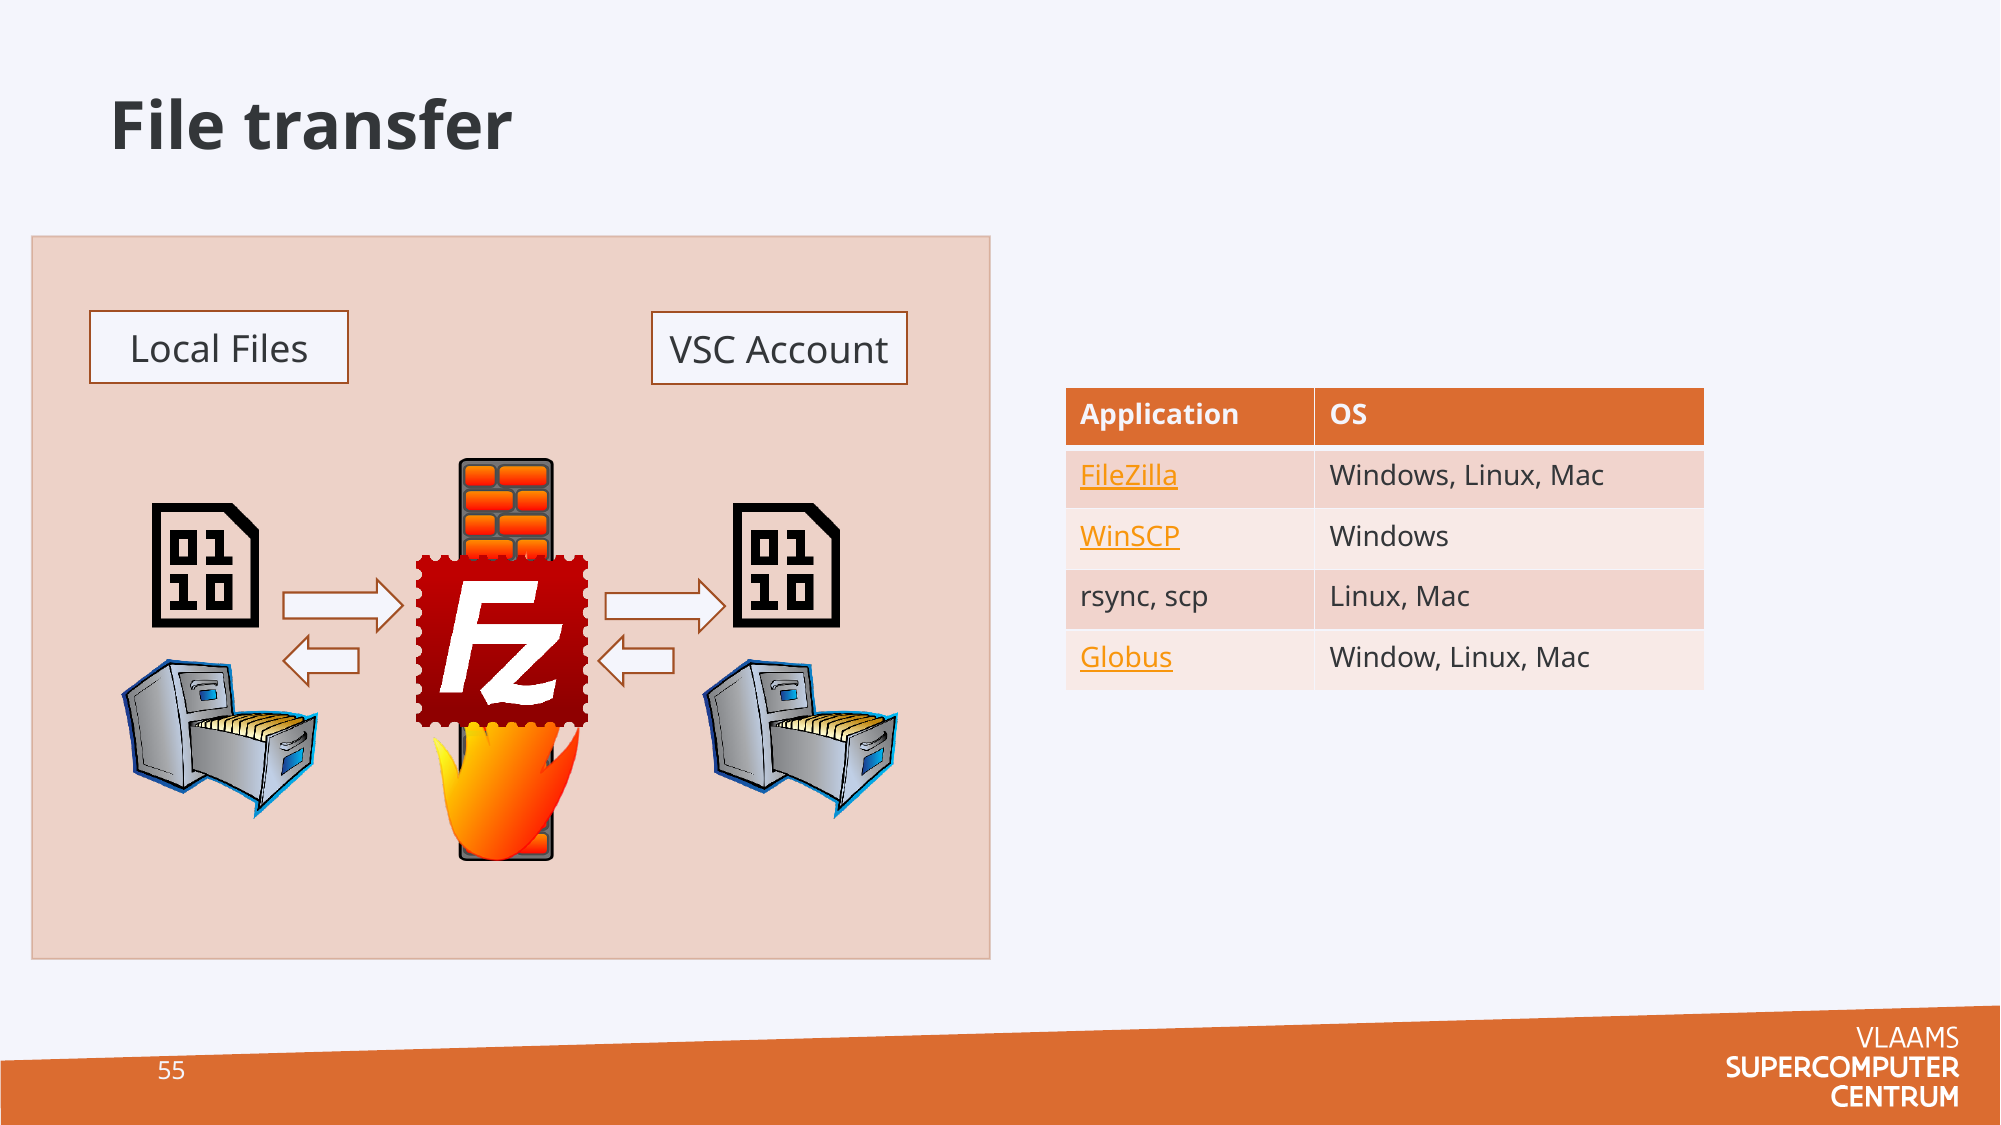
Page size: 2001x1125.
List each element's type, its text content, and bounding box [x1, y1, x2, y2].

text_box [349, 577, 405, 634]
table_cell Globus [1066, 631, 1314, 690]
table_cell rsync, scp [1066, 570, 1314, 629]
table_cell Linux, Mac [1315, 570, 1704, 629]
table_cell Window, Linux, Mac [1315, 631, 1704, 690]
table_header OS [1315, 388, 1704, 445]
table_cell WinSCP [1066, 509, 1314, 569]
title File transfer [94, 33, 1906, 223]
table_cell FileZilla [1066, 451, 1314, 508]
picture [405, 458, 607, 636]
picture [1725, 1021, 1960, 1117]
table_cell Windows, Linux, Mac [1315, 451, 1704, 508]
text_box 55 [94, 1018, 201, 1125]
table_header Application [1066, 388, 1314, 445]
text_box [607, 577, 702, 635]
text_box VSC Account [651, 311, 908, 385]
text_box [702, 494, 898, 819]
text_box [283, 636, 674, 686]
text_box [90, 311, 349, 819]
table_cell Windows [1315, 509, 1704, 569]
picture [405, 686, 607, 861]
text_box [31, 235, 991, 960]
